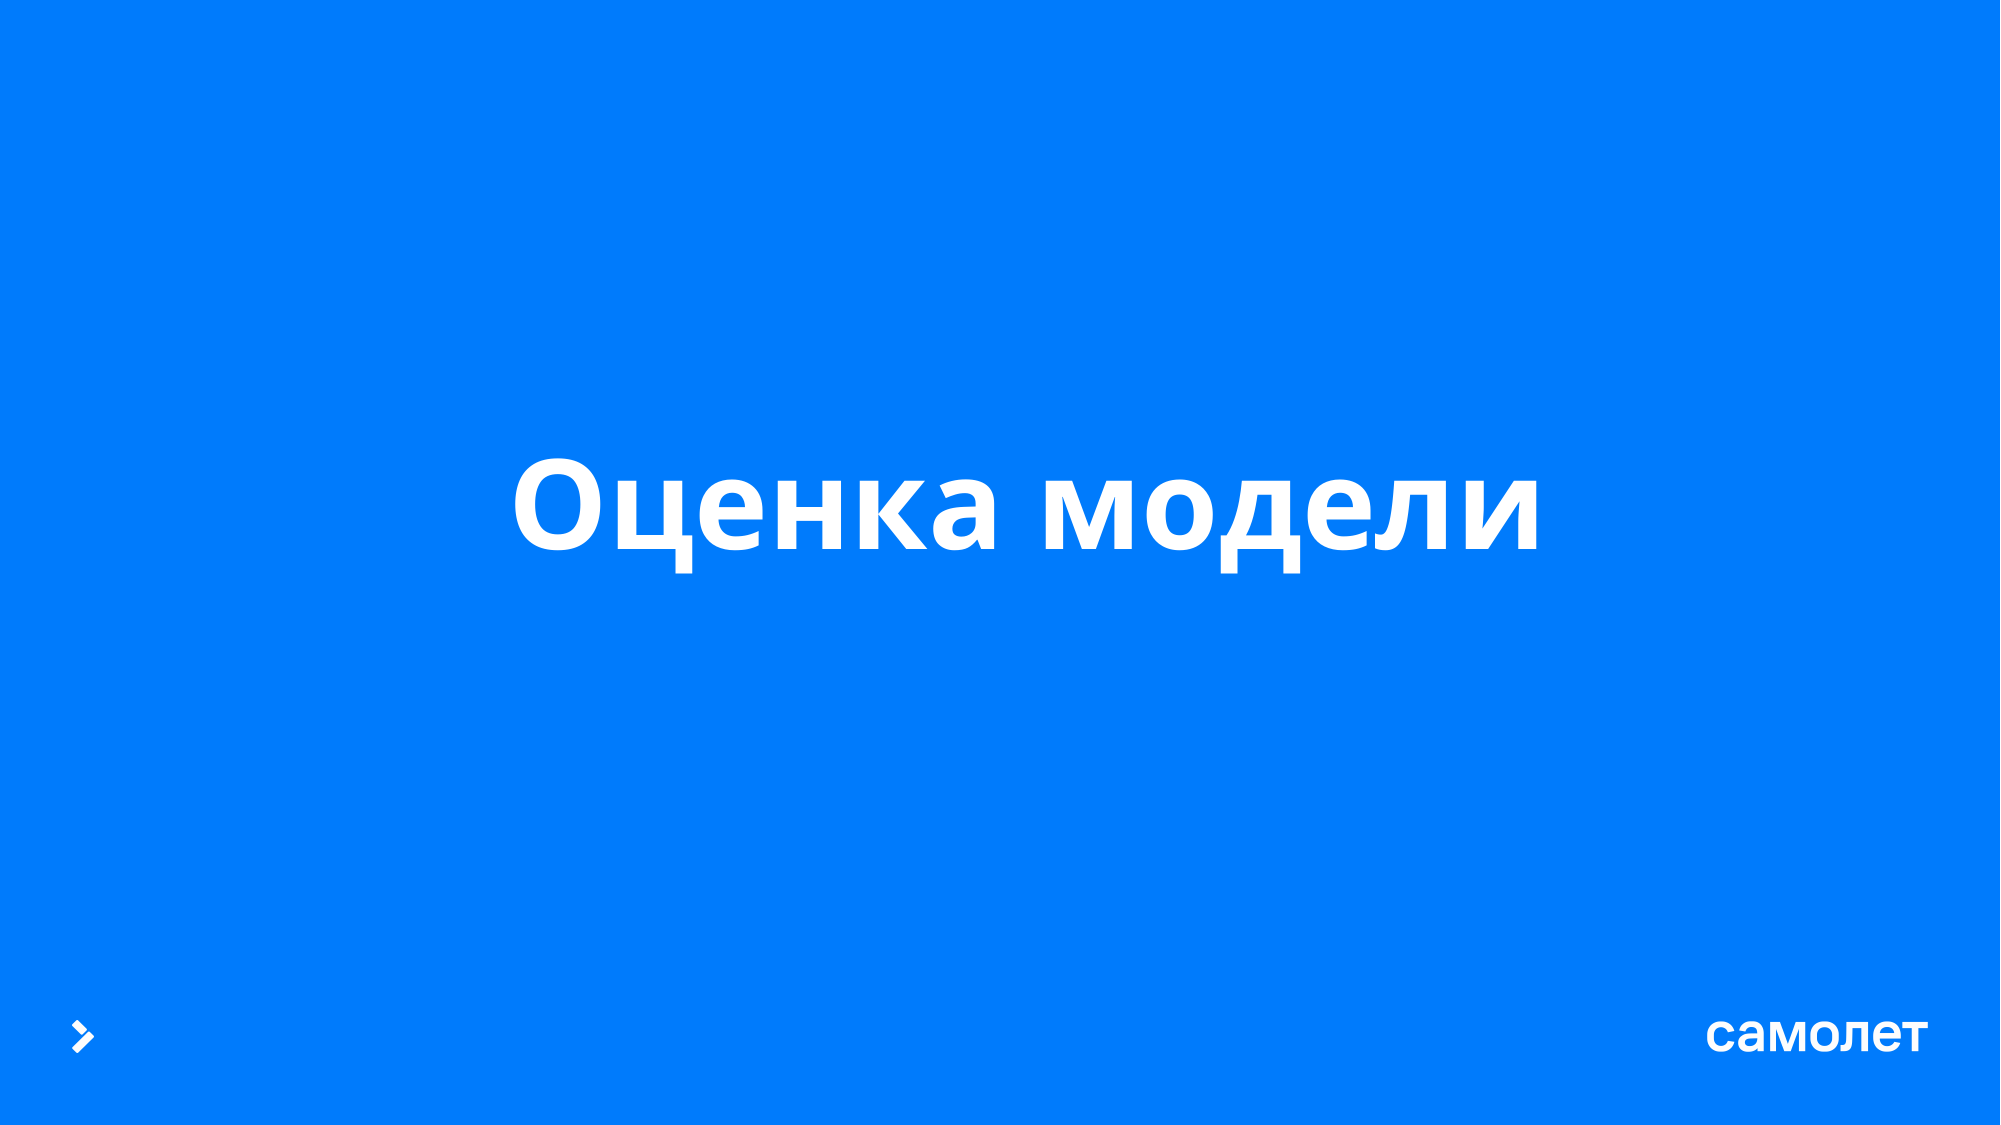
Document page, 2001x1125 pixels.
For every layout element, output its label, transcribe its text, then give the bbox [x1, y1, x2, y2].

title Оценка модели [508, 455, 2000, 563]
picture [1707, 1021, 1928, 1052]
picture [72, 1020, 94, 1053]
